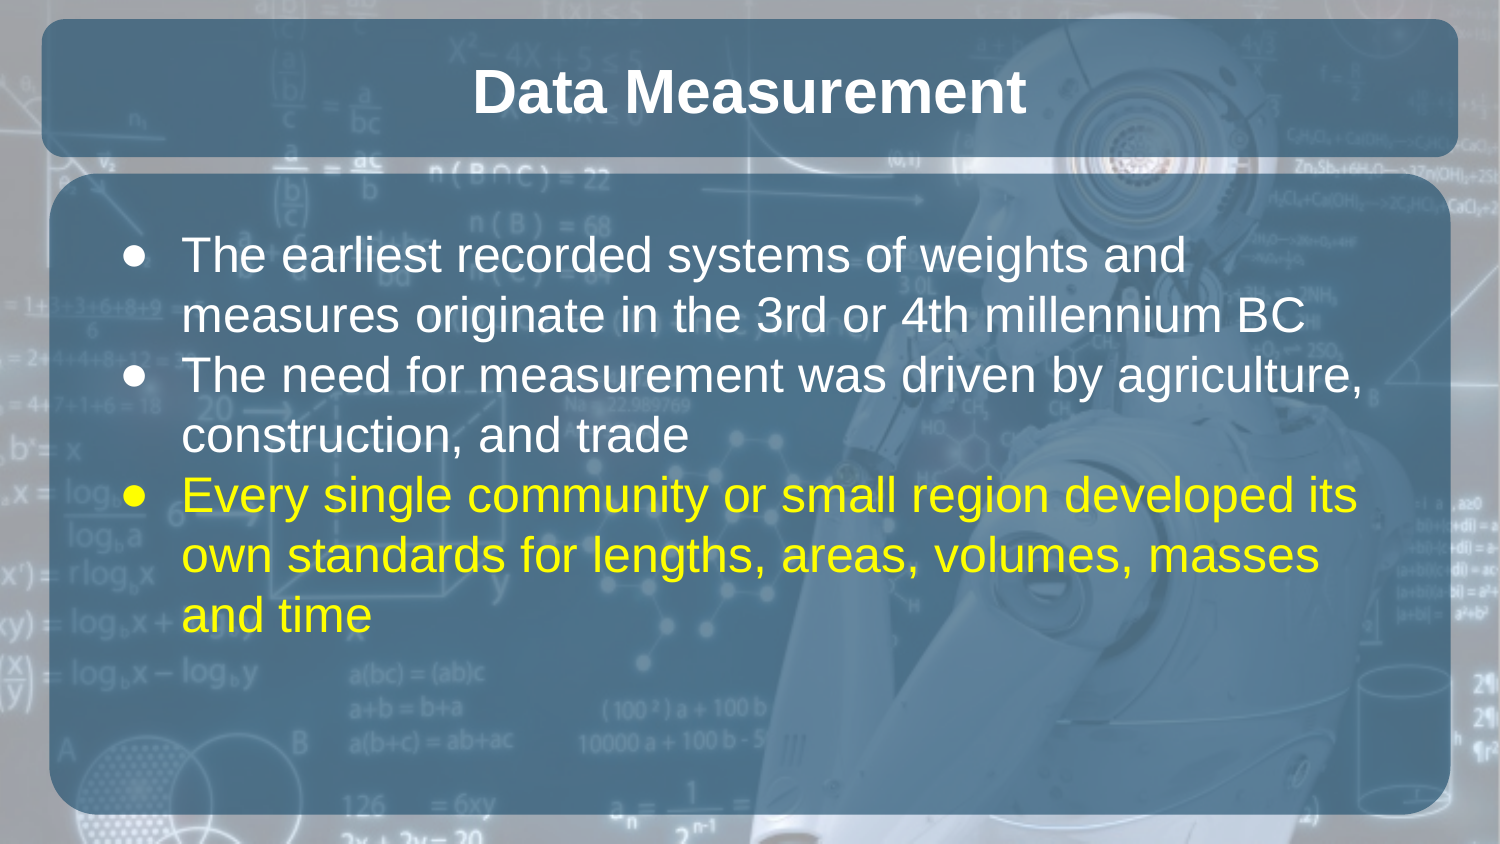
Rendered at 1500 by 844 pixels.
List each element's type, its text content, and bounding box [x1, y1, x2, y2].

text_box The earliest recorded systems of weights and measures originate in the 3rd or 4th millennium BC The need for measurement was driven by agriculture, construction, and trade Every single community or small region developed its own standards for lengths, areas, volumes, masses and time [91, 207, 1418, 765]
title Data Measurement [49, 43, 1451, 134]
picture [0, 0, 1500, 844]
